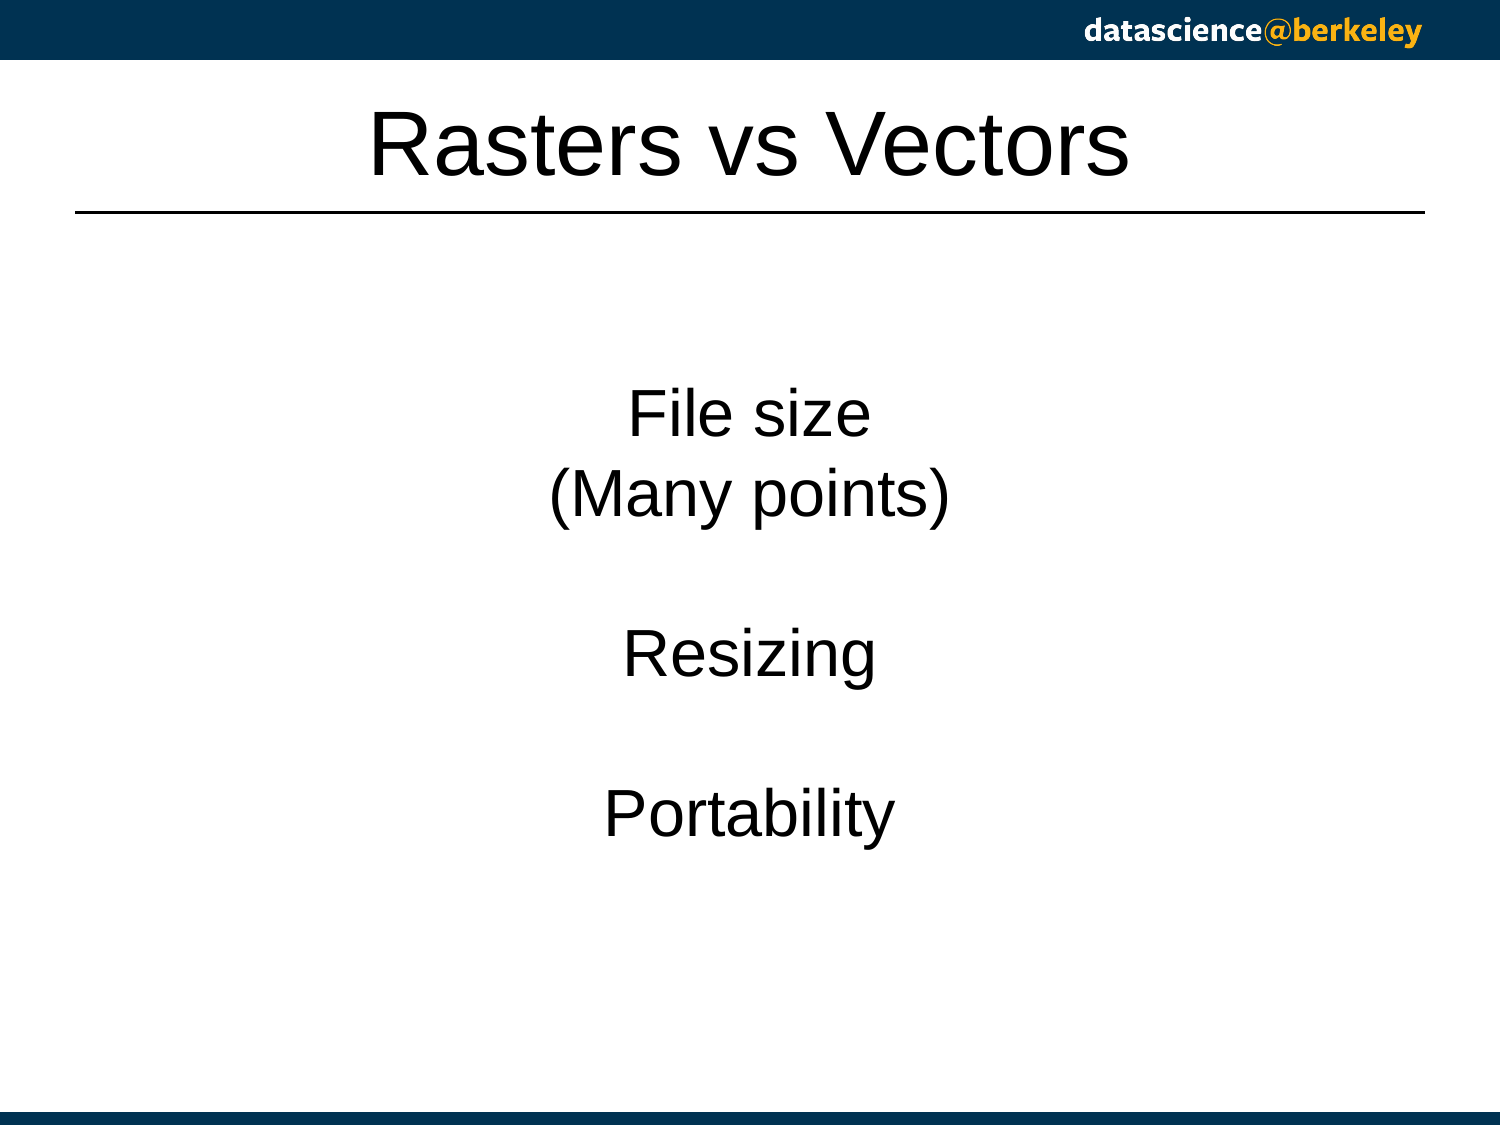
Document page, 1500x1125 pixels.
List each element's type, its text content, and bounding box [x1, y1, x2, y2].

picture [1079, 10, 1431, 52]
list File size (Many points) Resizing Portability [75, 362, 1425, 1005]
title Rasters vs Vectors [75, 45, 1425, 233]
